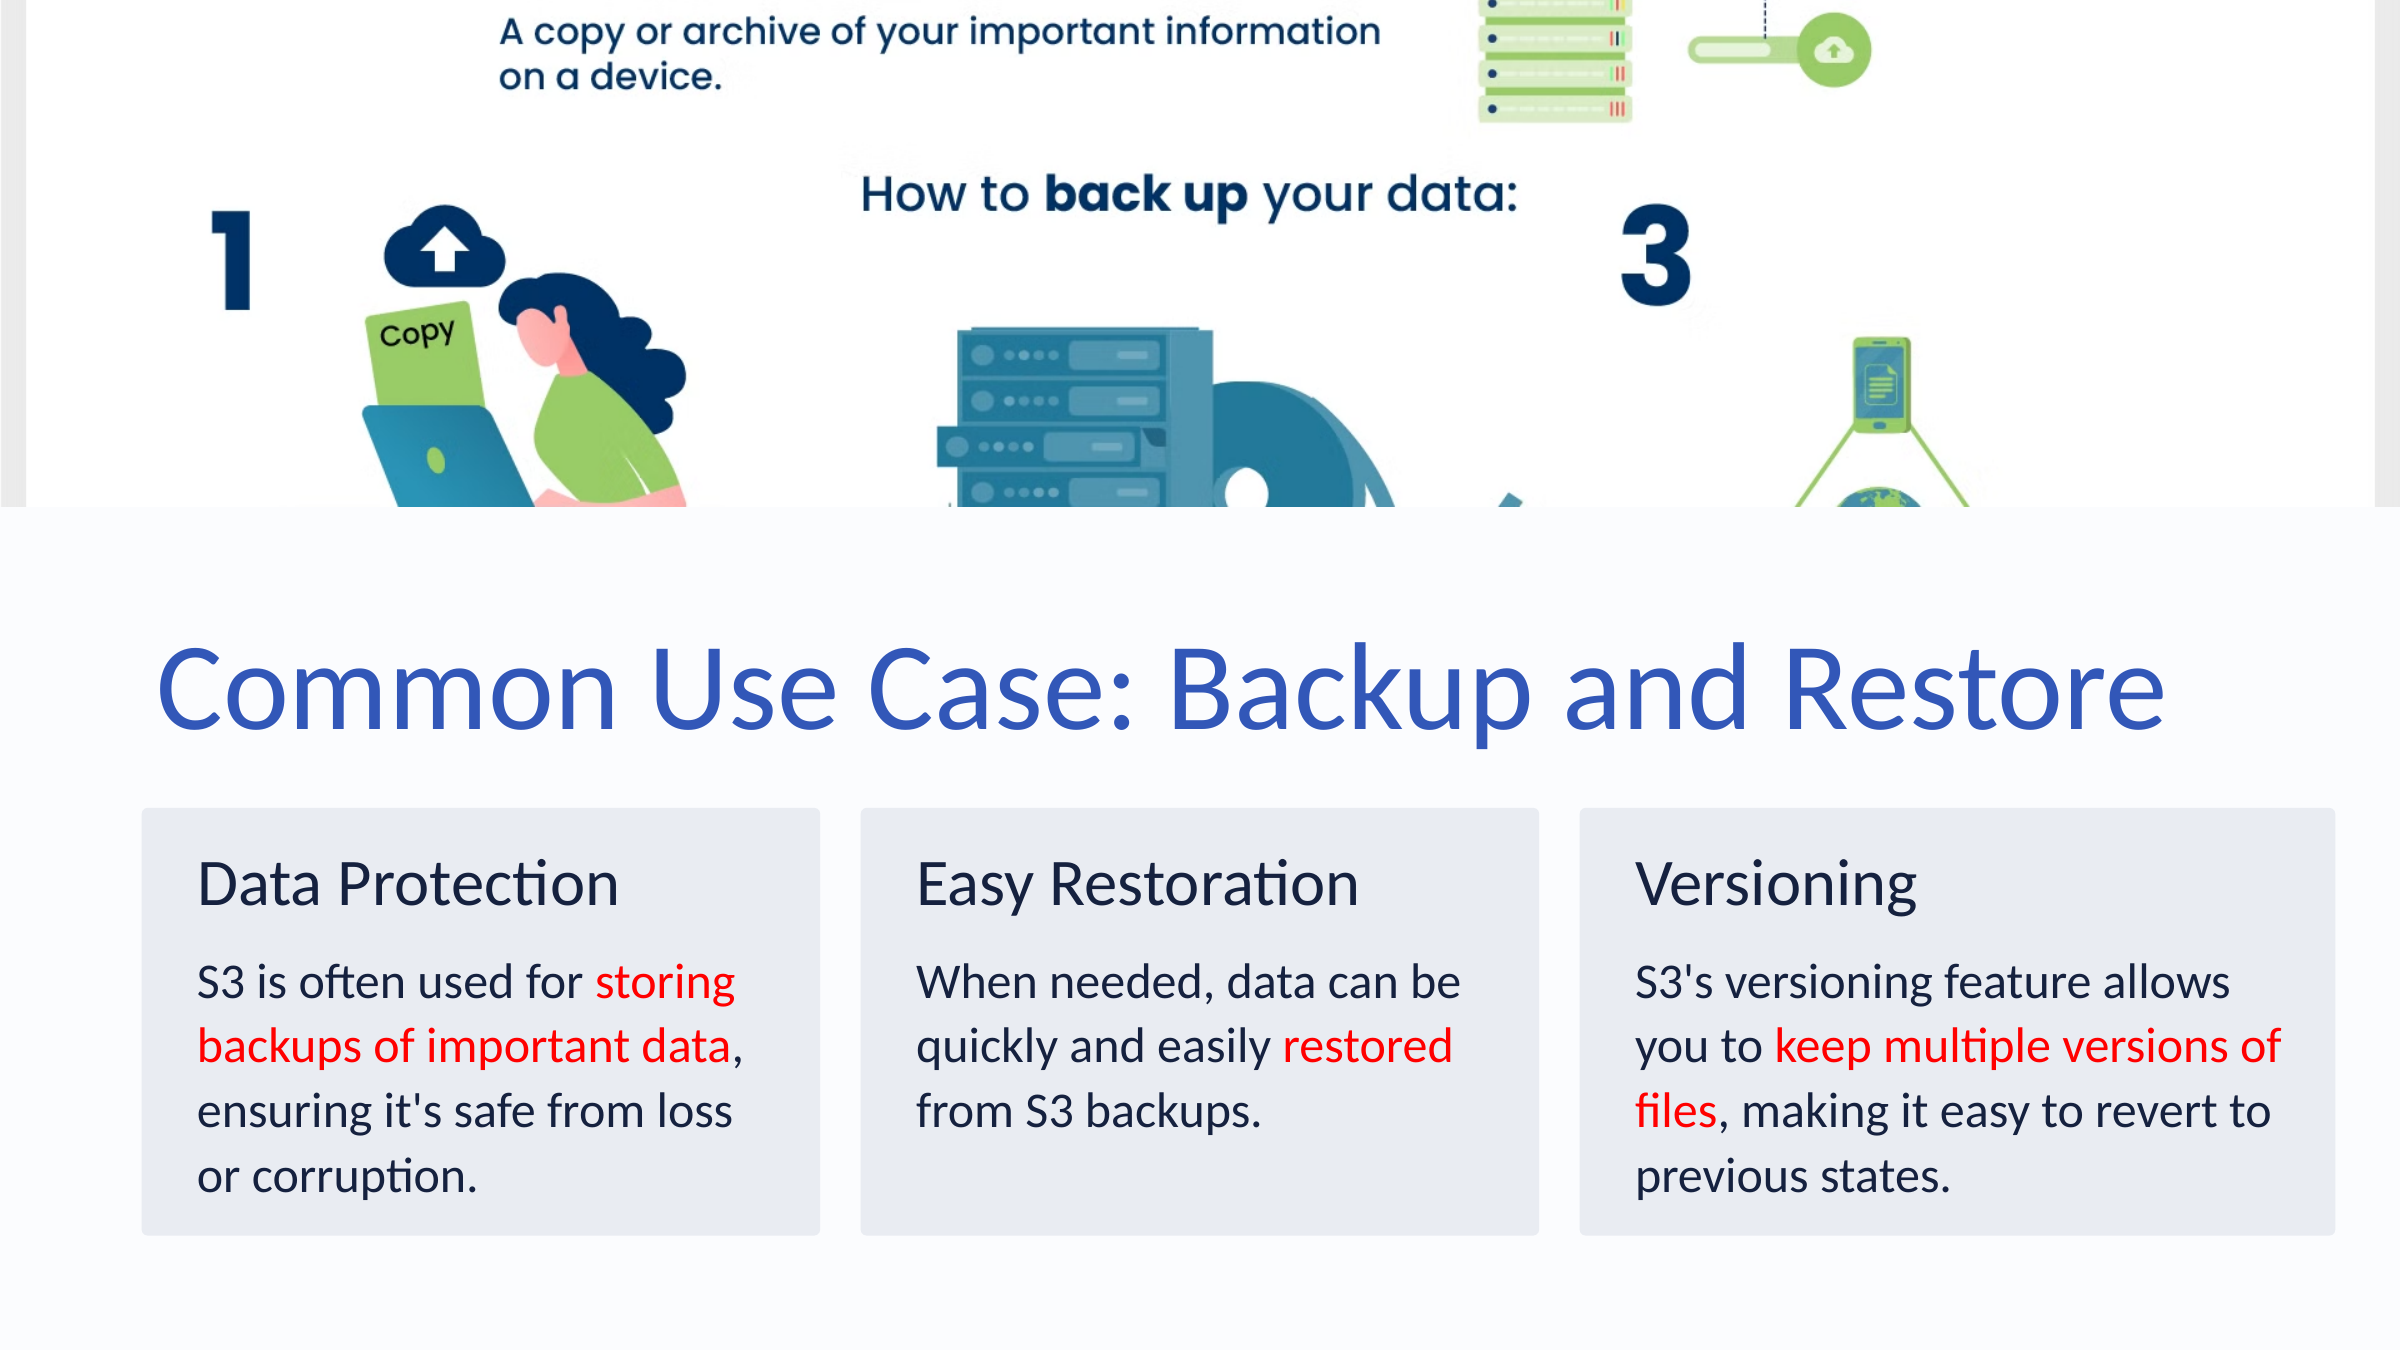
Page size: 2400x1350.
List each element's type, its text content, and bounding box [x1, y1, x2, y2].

text_box Common Use Case: Backup and Restore [141, 620, 2021, 748]
text_box [1579, 807, 2336, 1236]
text_box Data Protection [182, 848, 689, 912]
text_box Easy Restoration [901, 848, 1408, 912]
text_box [860, 807, 1540, 1236]
text_box S3 is often used for storing backups of important data, ensuring it's safe from loss or corruption. [182, 935, 780, 1196]
text_box [141, 807, 821, 1236]
text_box Versioning [1620, 848, 2127, 912]
text_box When needed, data can be quickly and easily restored from S3 backups. [901, 935, 1499, 1131]
text_box [0, 507, 2400, 1350]
text_box S3's versioning feature allows you to keep multiple versions of files, making it easy to revert to previous states. [1620, 935, 2307, 1196]
picture [0, 0, 2400, 507]
